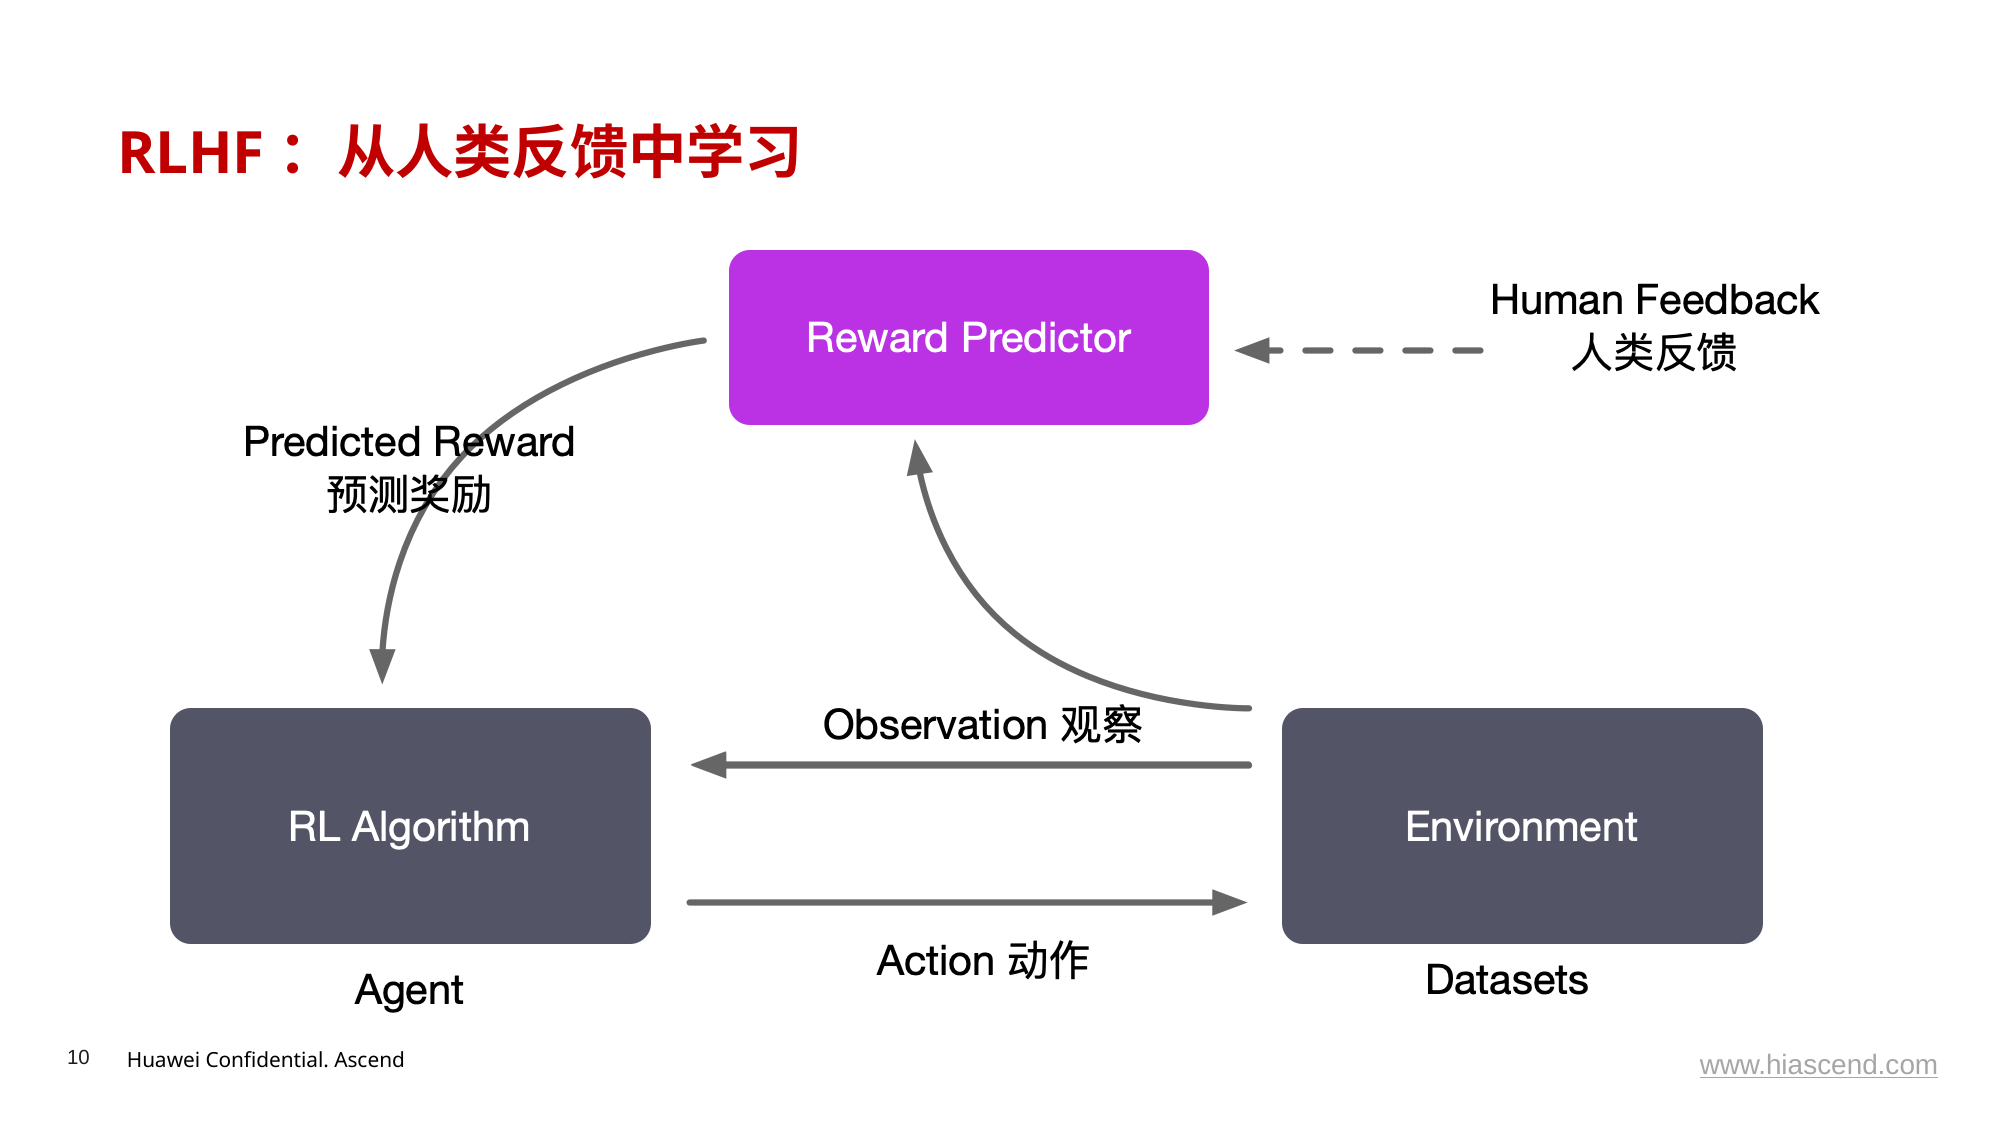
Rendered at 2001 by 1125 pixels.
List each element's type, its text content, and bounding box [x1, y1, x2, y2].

picture [169, 249, 1831, 1024]
title RLHF：从人类反馈中学习 [102, 101, 1901, 199]
